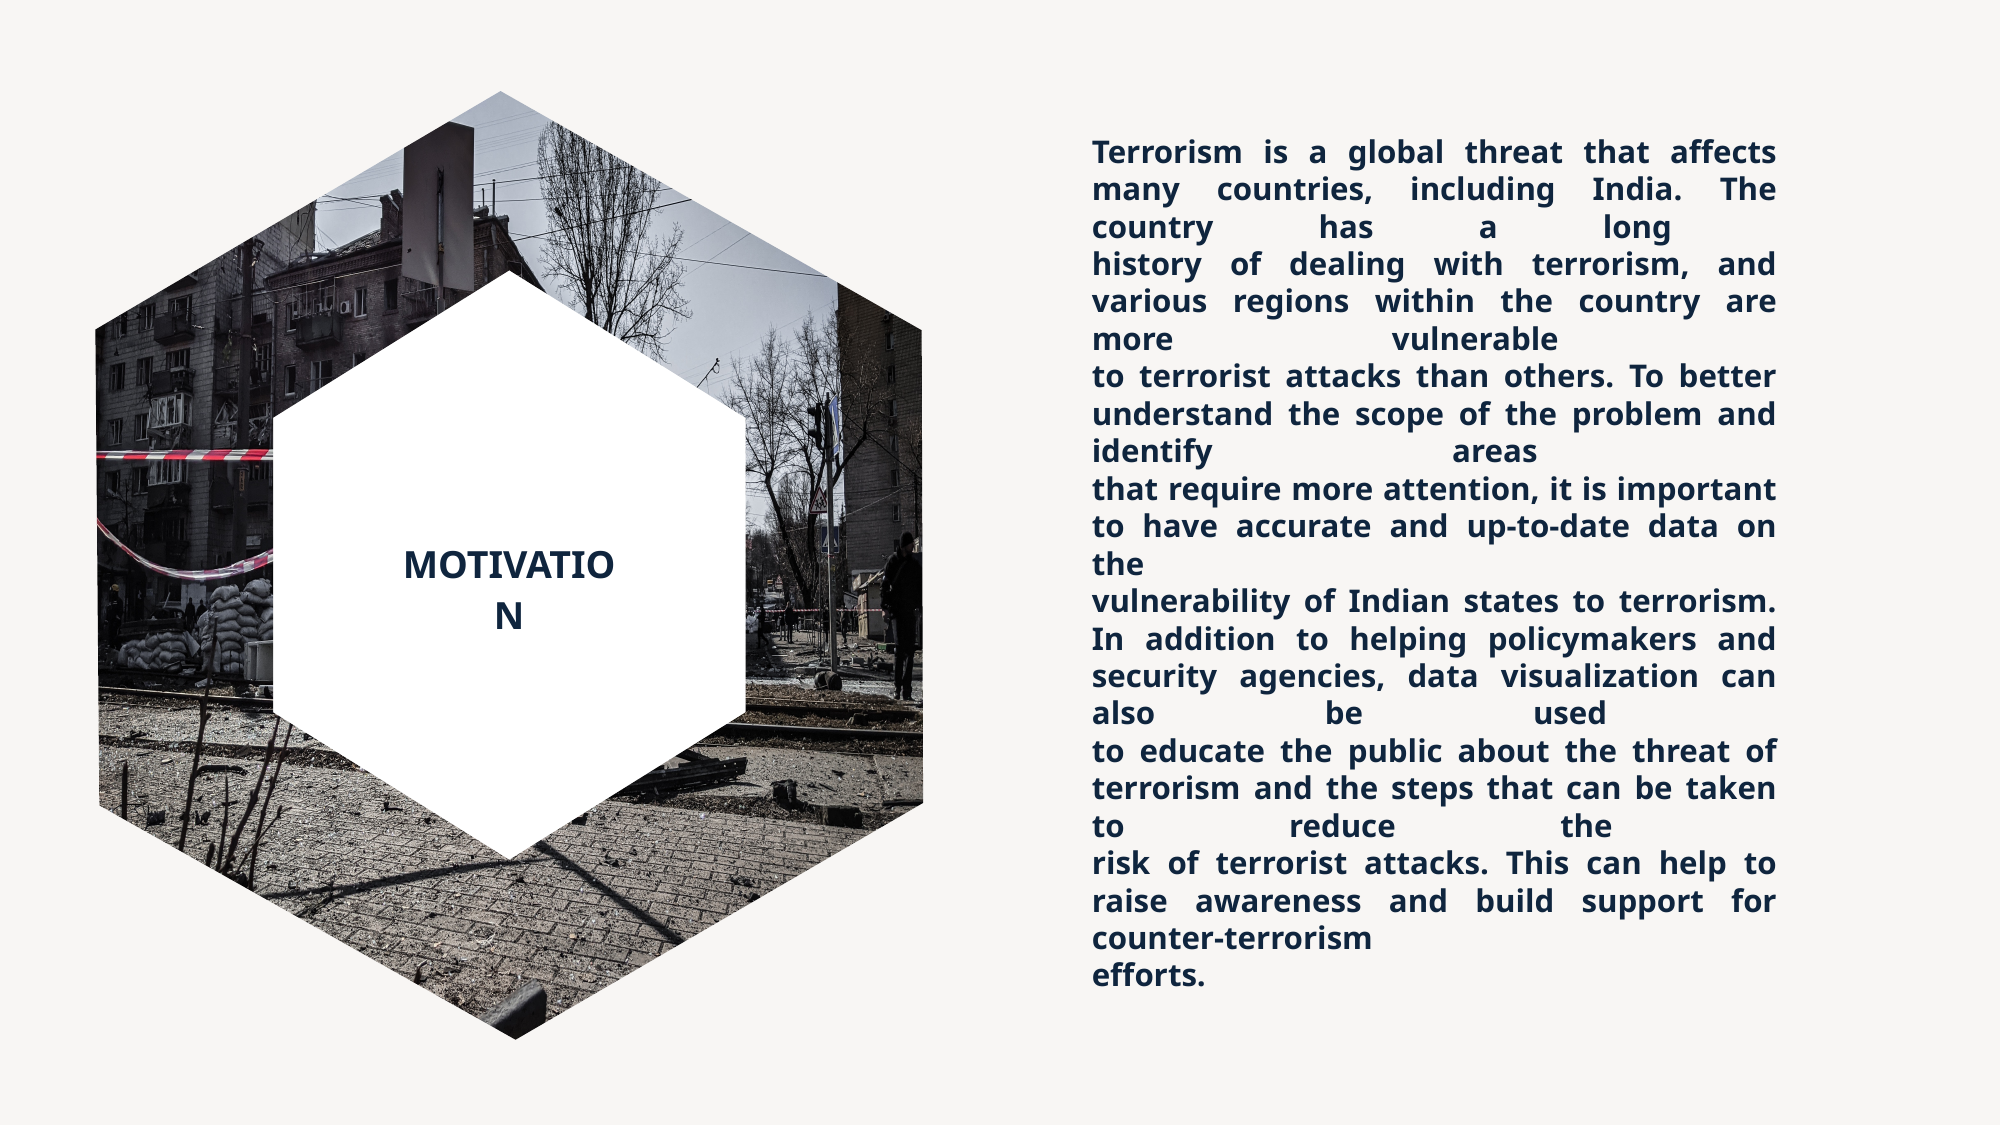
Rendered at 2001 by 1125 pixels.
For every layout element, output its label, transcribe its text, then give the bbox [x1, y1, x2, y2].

picture [95, 91, 924, 1040]
title Terrorism is a global threat that affects many countries, including India. The country has a long history of dealing with terrorism, and various regions within the country are more vulnerable to terrorist attacks than others. To better understand the scope of the problem and identify areas that require more attention, it is important to have accurate and up-to-date data on the vulnerability of Indian states to terrorism. In addition to helping policymakers and security agencies, data visualization can also be used to educate the public about the threat of terrorism and the steps that can be taken to reduce the risk of terrorist attacks. This can help to raise awareness and build support for counter-terrorism efforts. [1076, 207, 1793, 918]
